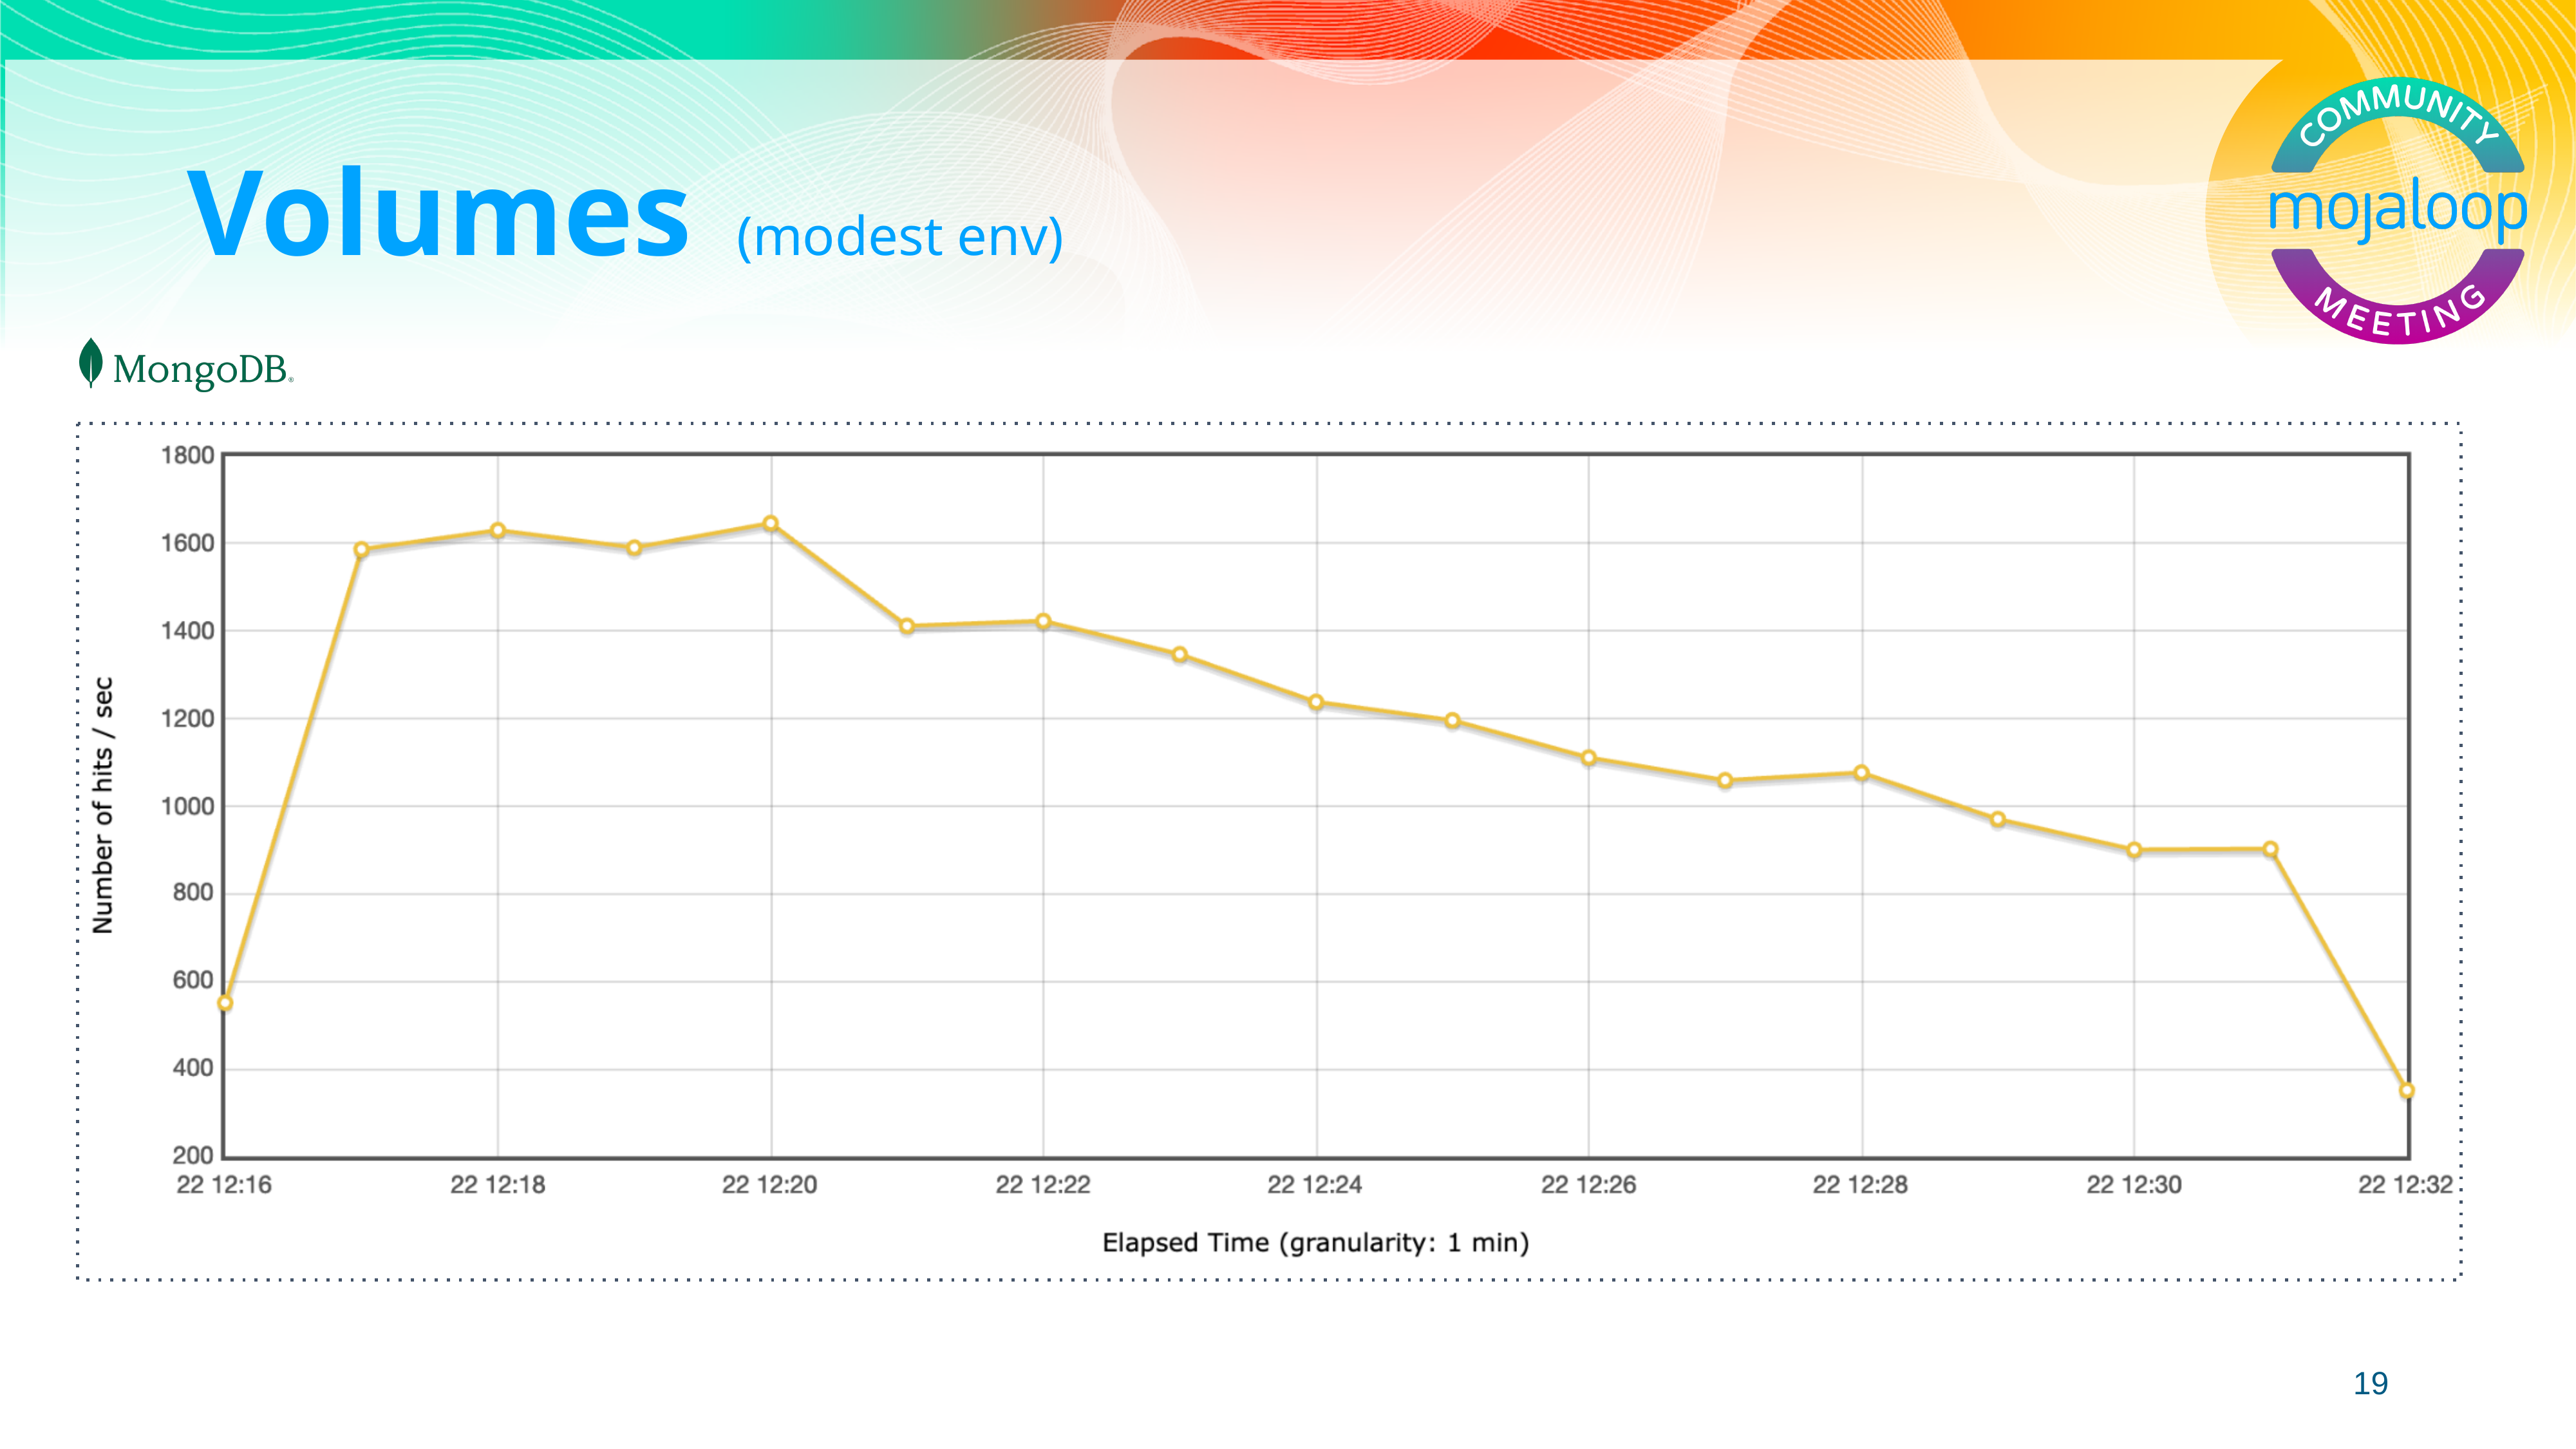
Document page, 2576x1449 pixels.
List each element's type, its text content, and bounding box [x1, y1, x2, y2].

picture [0, 0, 2576, 1449]
text_box ‹#› [1819, 1343, 2399, 1421]
picture [79, 337, 294, 393]
text_box Volumes (modest env) [176, 77, 2170, 357]
